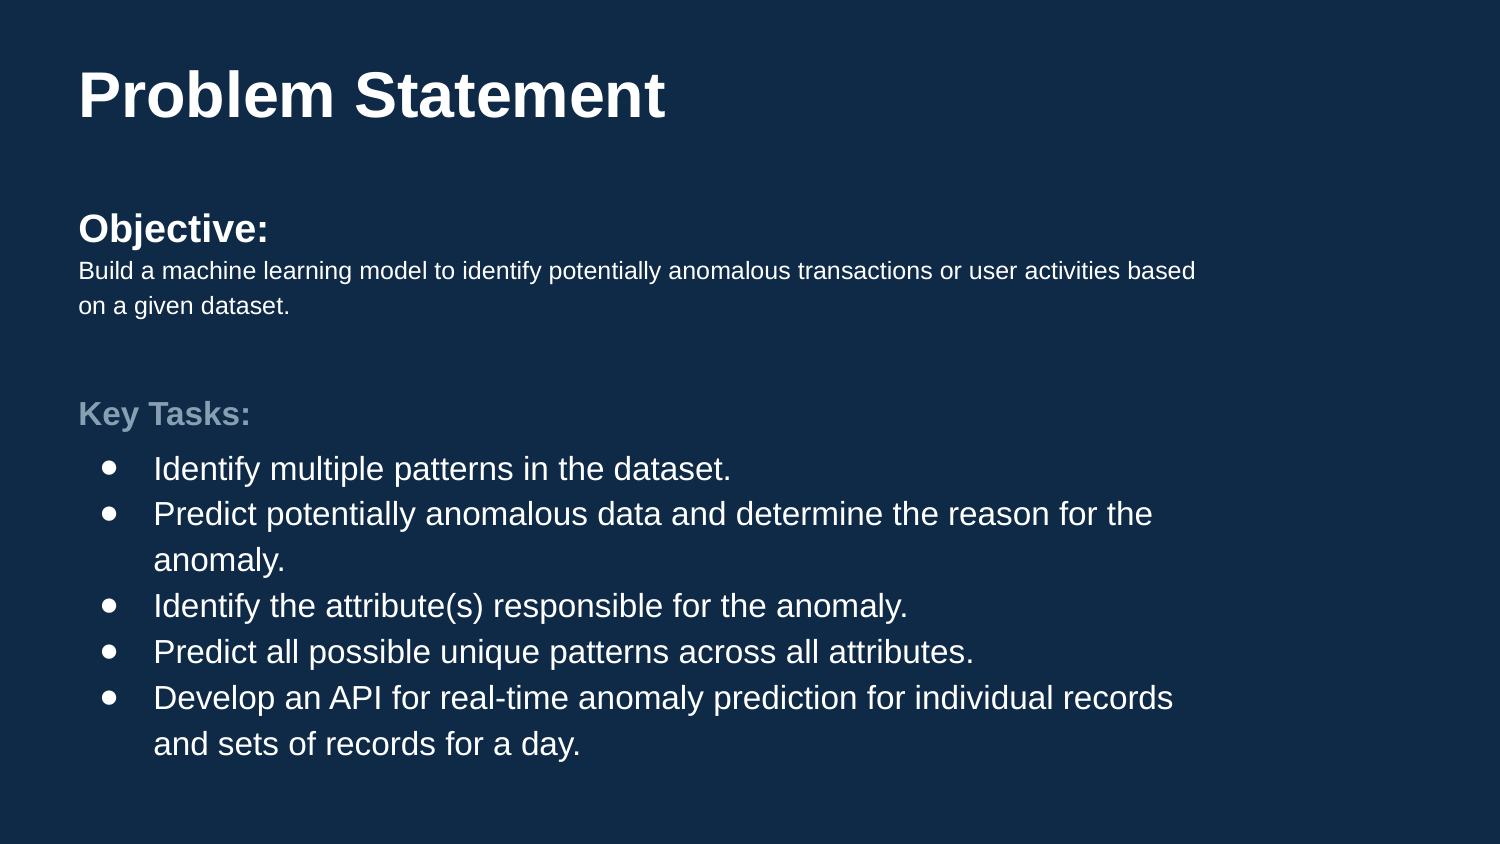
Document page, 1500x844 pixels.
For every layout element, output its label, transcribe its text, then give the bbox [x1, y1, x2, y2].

title Problem Statement [63, 51, 1220, 131]
list Objective: Build a machine learning model to identify potentially anomalous transactions or user activities based on a given dataset. Key Tasks: Identify multiple patterns in the dataset. Predict potentially anomalous data and determine the reason for the anomaly. Identify the attribute(s) responsible for the anomaly. Predict all possible unique patterns across all attributes. Develop an API for real-time anomaly prediction for individual records and sets of records for a day. [63, 181, 1220, 643]
